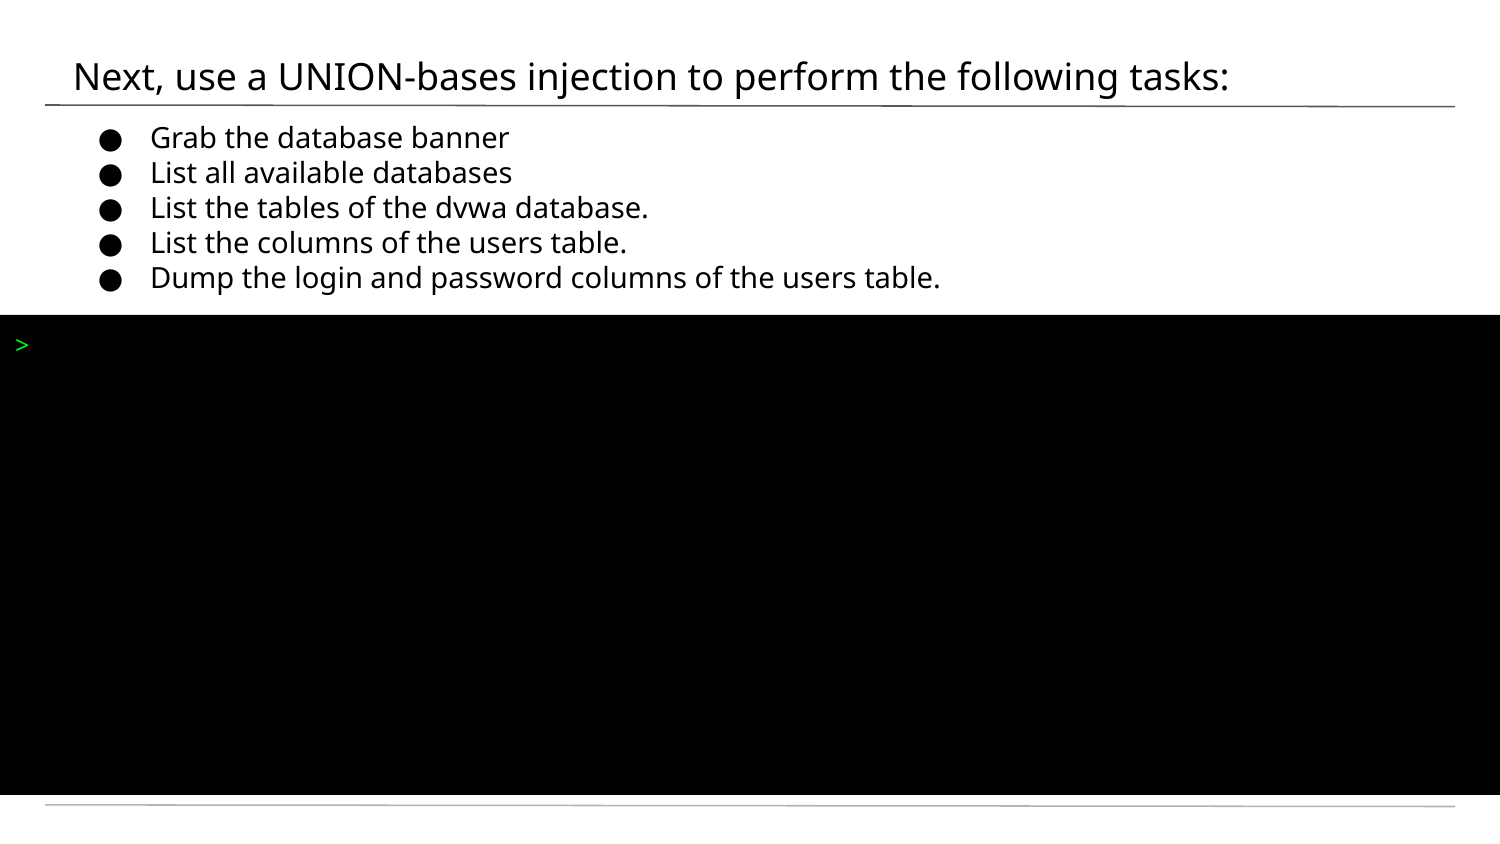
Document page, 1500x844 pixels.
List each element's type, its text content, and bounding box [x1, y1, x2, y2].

title Next, use a UNION-bases injection to perform the following tasks: [0, 23, 1500, 111]
list Grab the database banner List all available databases List the tables of the dvwa database. List the columns of the users table. Dump the login and password columns of the users table. [0, 119, 1500, 314]
text_box > [0, 314, 1500, 795]
